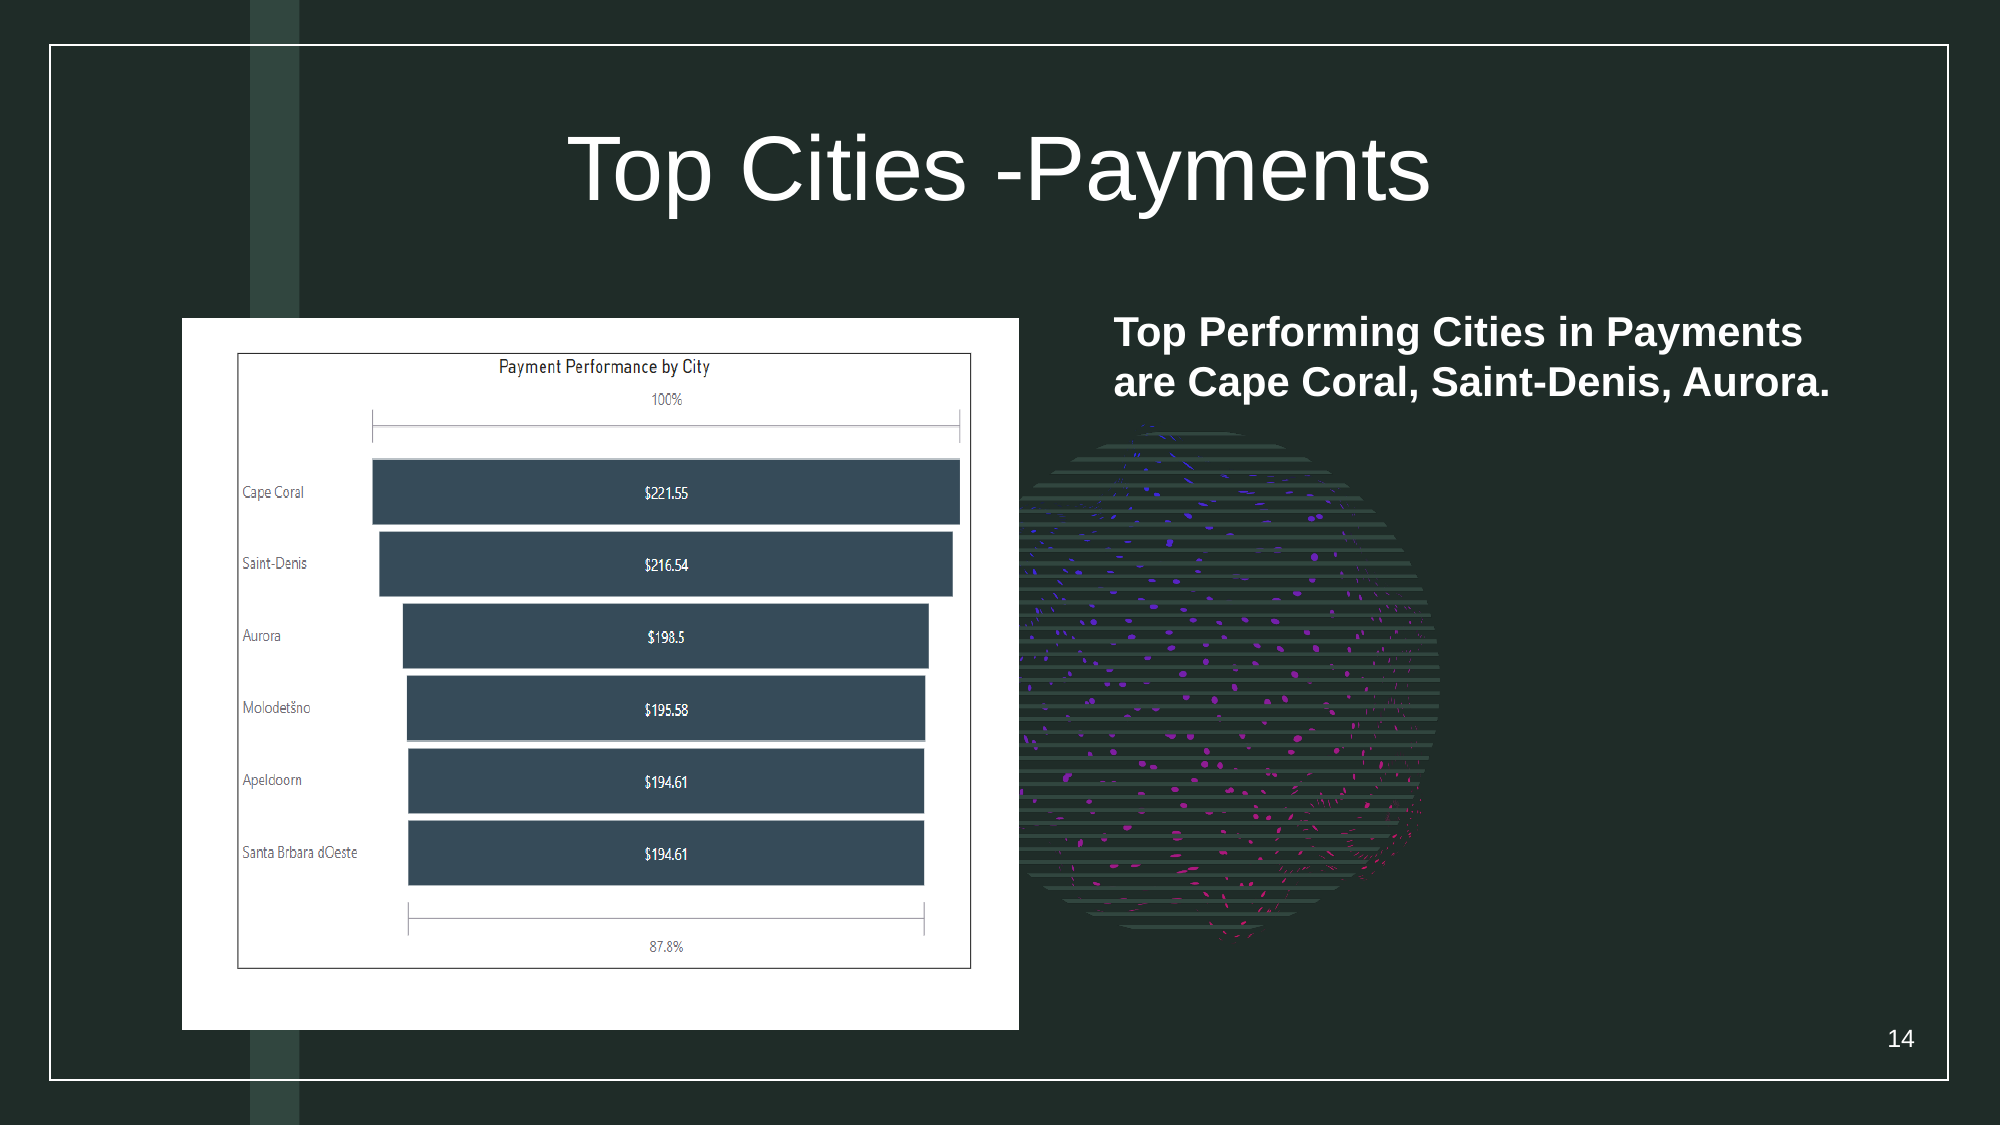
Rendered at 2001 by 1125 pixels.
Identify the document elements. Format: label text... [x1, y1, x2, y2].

picture [1019, 397, 1098, 963]
list Top Performing Cities in Payments are Cape Coral, Saint-Denis, Aurora. [1098, 297, 1863, 963]
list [182, 318, 1019, 1030]
title Top Cities -Payments [62, 62, 1938, 280]
slide_number 14 [1791, 1008, 1931, 1068]
